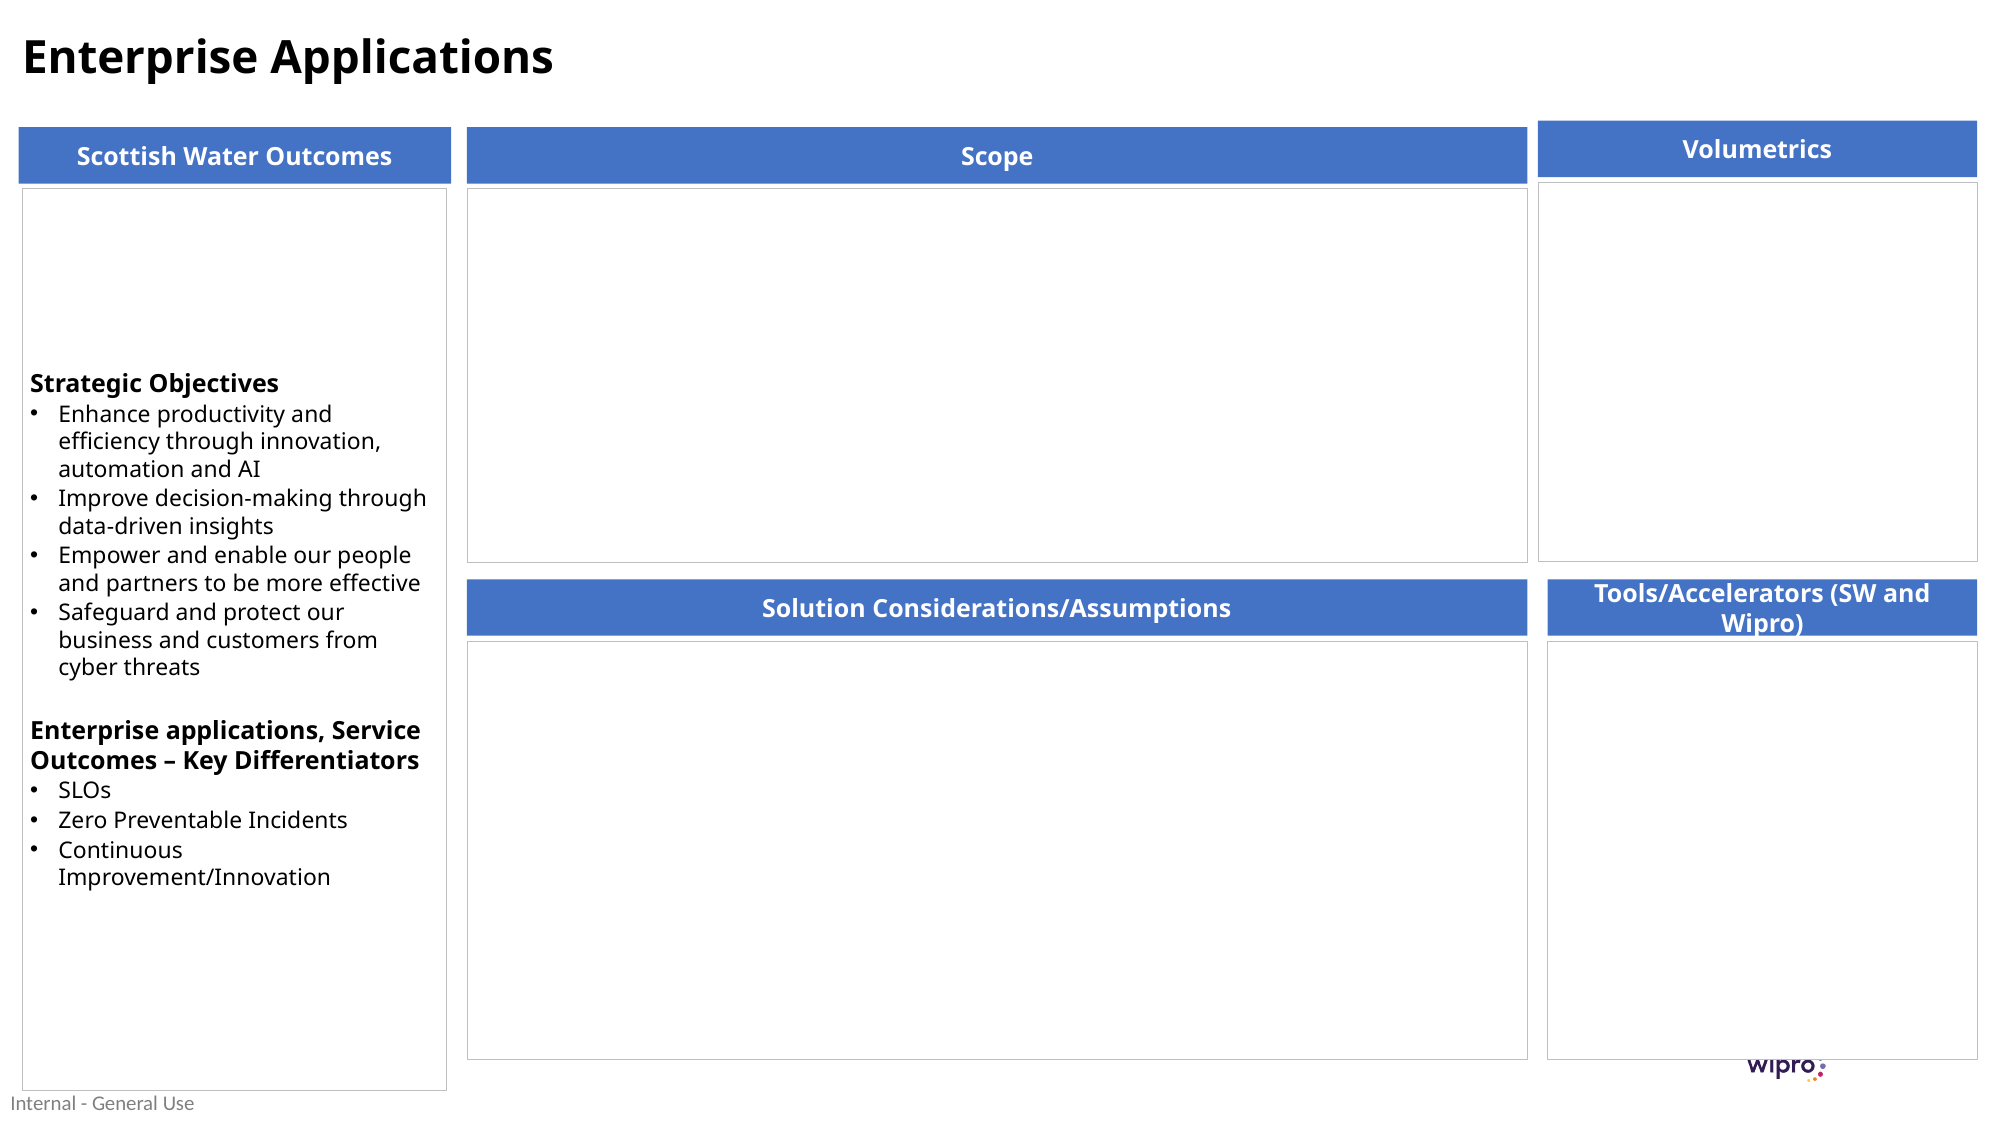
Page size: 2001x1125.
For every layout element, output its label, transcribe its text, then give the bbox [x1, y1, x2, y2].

text_box [466, 640, 1528, 1059]
text_box [1547, 640, 1978, 1059]
text_box [1537, 182, 1978, 562]
text_box Solution Considerations/Assumptions [466, 578, 1528, 637]
text_box Volumetrics [1537, 120, 1978, 178]
text_box Strategic Objectives Enhance productivity and efficiency through innovation, automation and AI Improve decision-making through data-driven insights Empower and enable our people and partners to be more effective Safeguard and protect our business and customers from cyber threats Enterprise applications, Service Outcomes – Key Differentiators SLOs Zero Preventable Incidents Continuous Improvement/Innovation [22, 188, 447, 1091]
picture [1721, 1059, 1850, 1110]
text_box Scottish Water Outcomes [18, 126, 452, 185]
text_box Tools/Accelerators (SW and Wipro) [1547, 578, 1978, 637]
text_box [466, 188, 1528, 563]
title Enterprise Applications [7, 2, 1786, 116]
text_box Scope [466, 126, 1528, 185]
